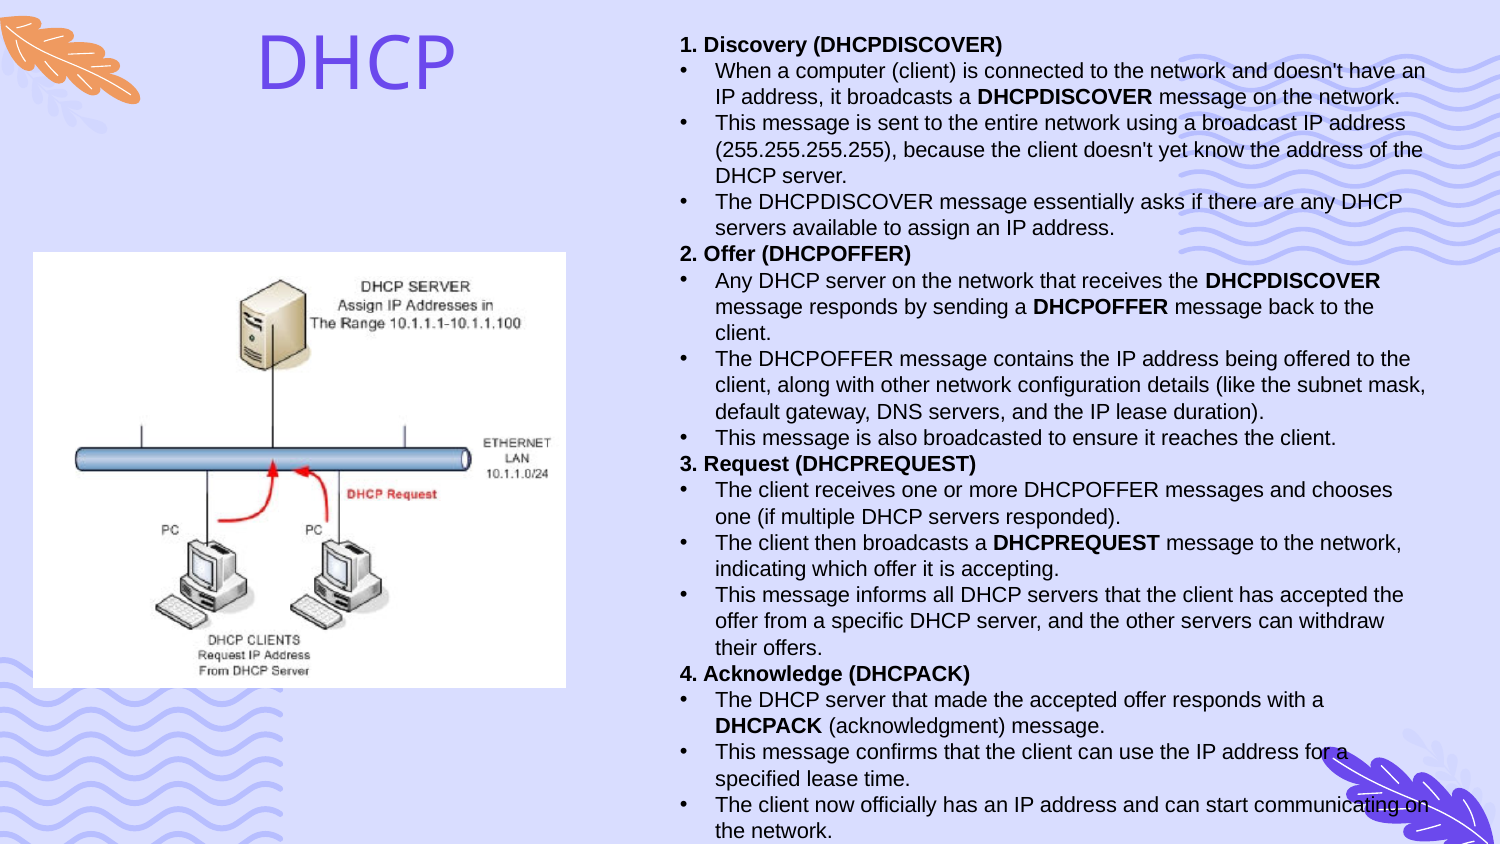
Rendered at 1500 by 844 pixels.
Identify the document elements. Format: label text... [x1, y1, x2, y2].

picture [33, 251, 566, 688]
title DHCP [0, 16, 989, 111]
text_box 1. Discovery (DHCPDISCOVER) When a computer (client) is connected to the network and doesn't have an IP address, it broadcasts a DHCPDISCOVER message on the network. This message is sent to the entire network using a broadcast IP address (255.255.255.255), because the client doesn't yet know the address of the DHCP server. The DHCPDISCOVER message essentially asks if there are any DHCP servers available to assign an IP address. 2. Offer (DHCPOFFER) Any DHCP server on the network that receives the DHCPDISCOVER message responds by sending a DHCPOFFER message back to the client. The DHCPOFFER message contains the IP address being offered to the client, along with other network configuration details (like the subnet mask, default gateway, DNS servers, and the IP lease duration). This message is also broadcasted to ensure it reaches the client. 3. Request (DHCPREQUEST) The client receives one or more DHCPOFFER messages and chooses one (if multiple DHCP servers responded). The client then broadcasts a DHCPREQUEST message to the network, indicating which offer it is accepting. This message informs all DHCP servers that the client has accepted the offer from a specific DHCP server, and the other servers can withdraw their offers. 4. Acknowledge (DHCPACK) The DHCP server that made the accepted offer responds with a DHCPACK (acknowledgment) message. This message confirms that the client can use the IP address for a specified lease time. The client now officially has an IP address and can start communicating on the network. [664, 22, 1449, 844]
